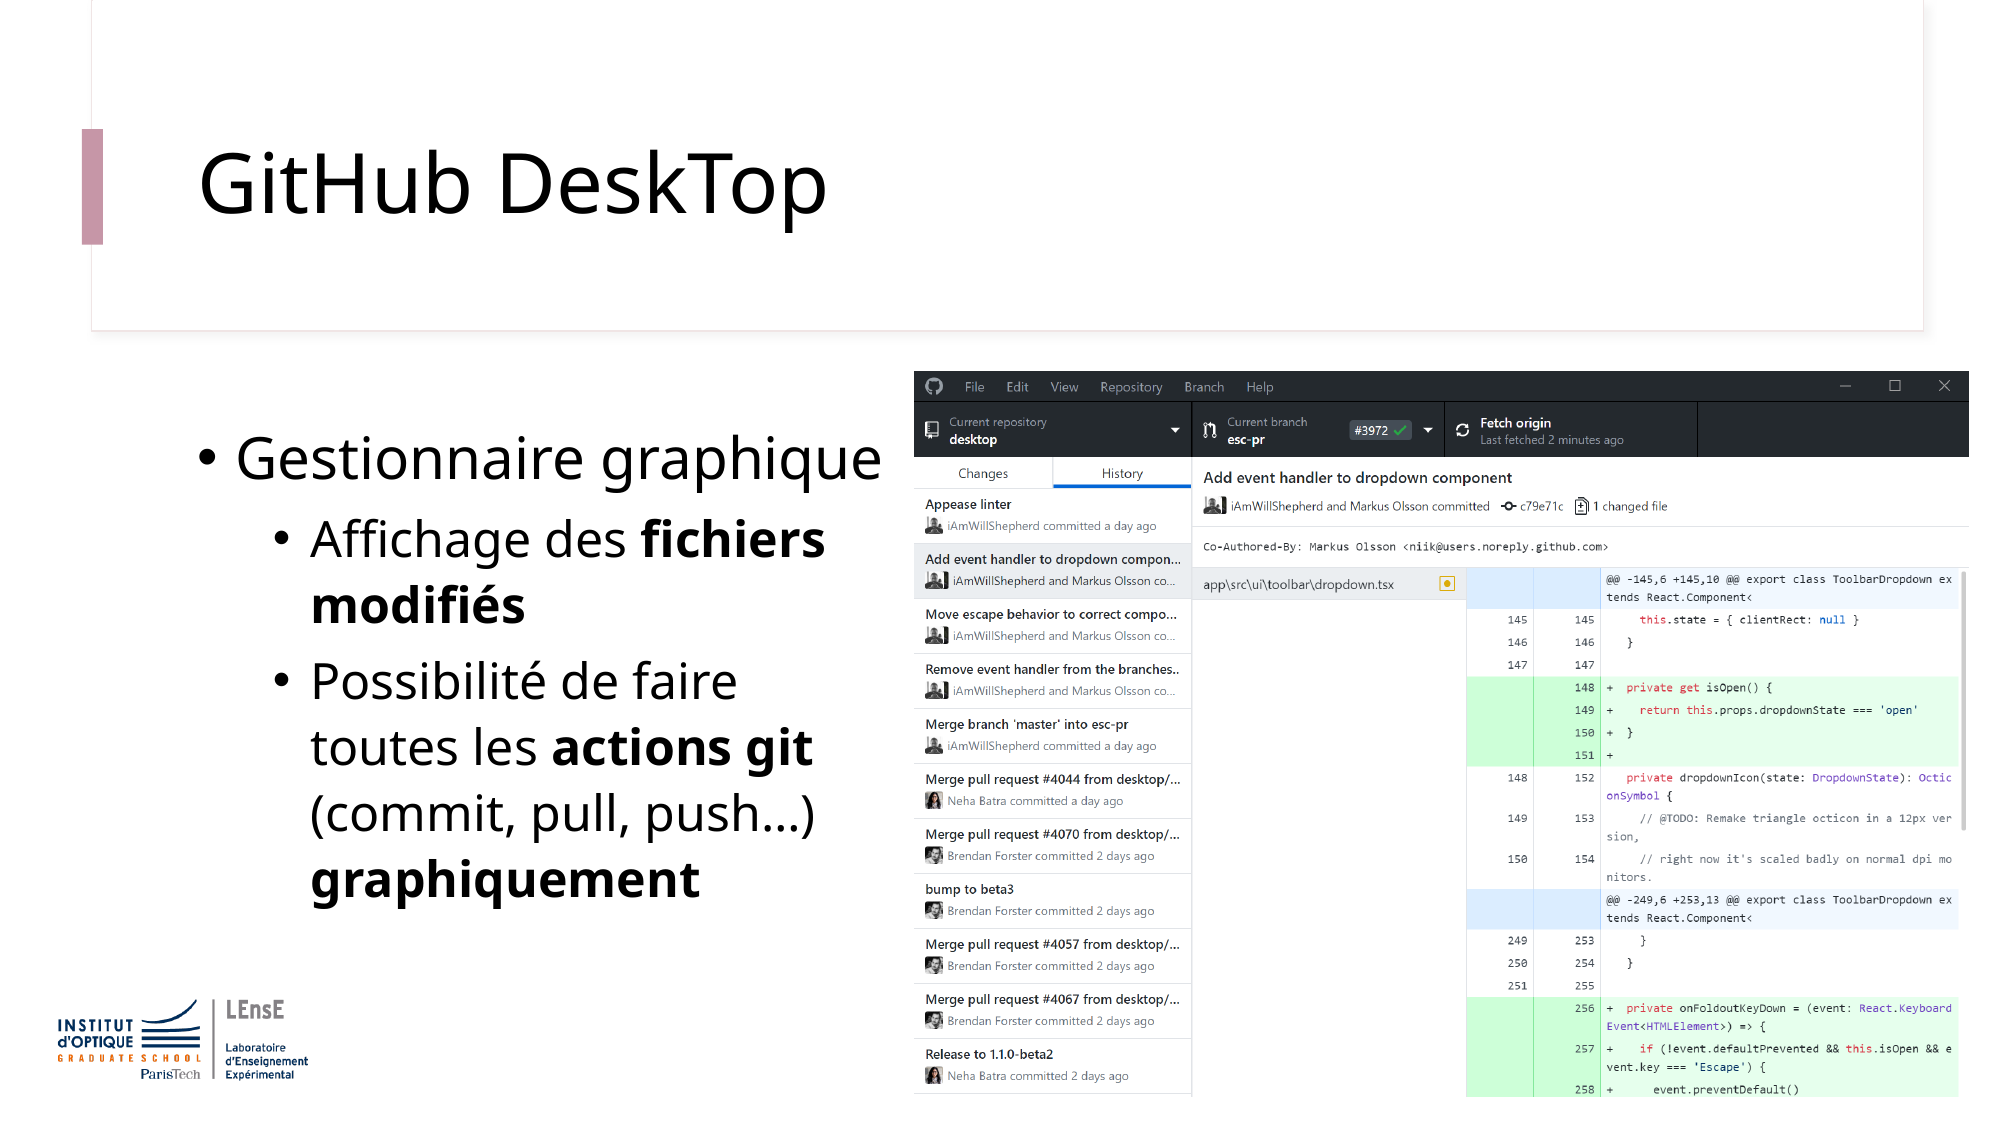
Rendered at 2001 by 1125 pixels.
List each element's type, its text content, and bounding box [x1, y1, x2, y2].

picture [33, 973, 333, 1097]
title GitHub DeskTop [183, 90, 1851, 284]
picture [914, 371, 1969, 1097]
list Gestionnaire graphique Affichage des fichiers modifiés Possibilité de faire toutes les actions git (commit, pull, push…) graphiquement [183, 406, 908, 1013]
